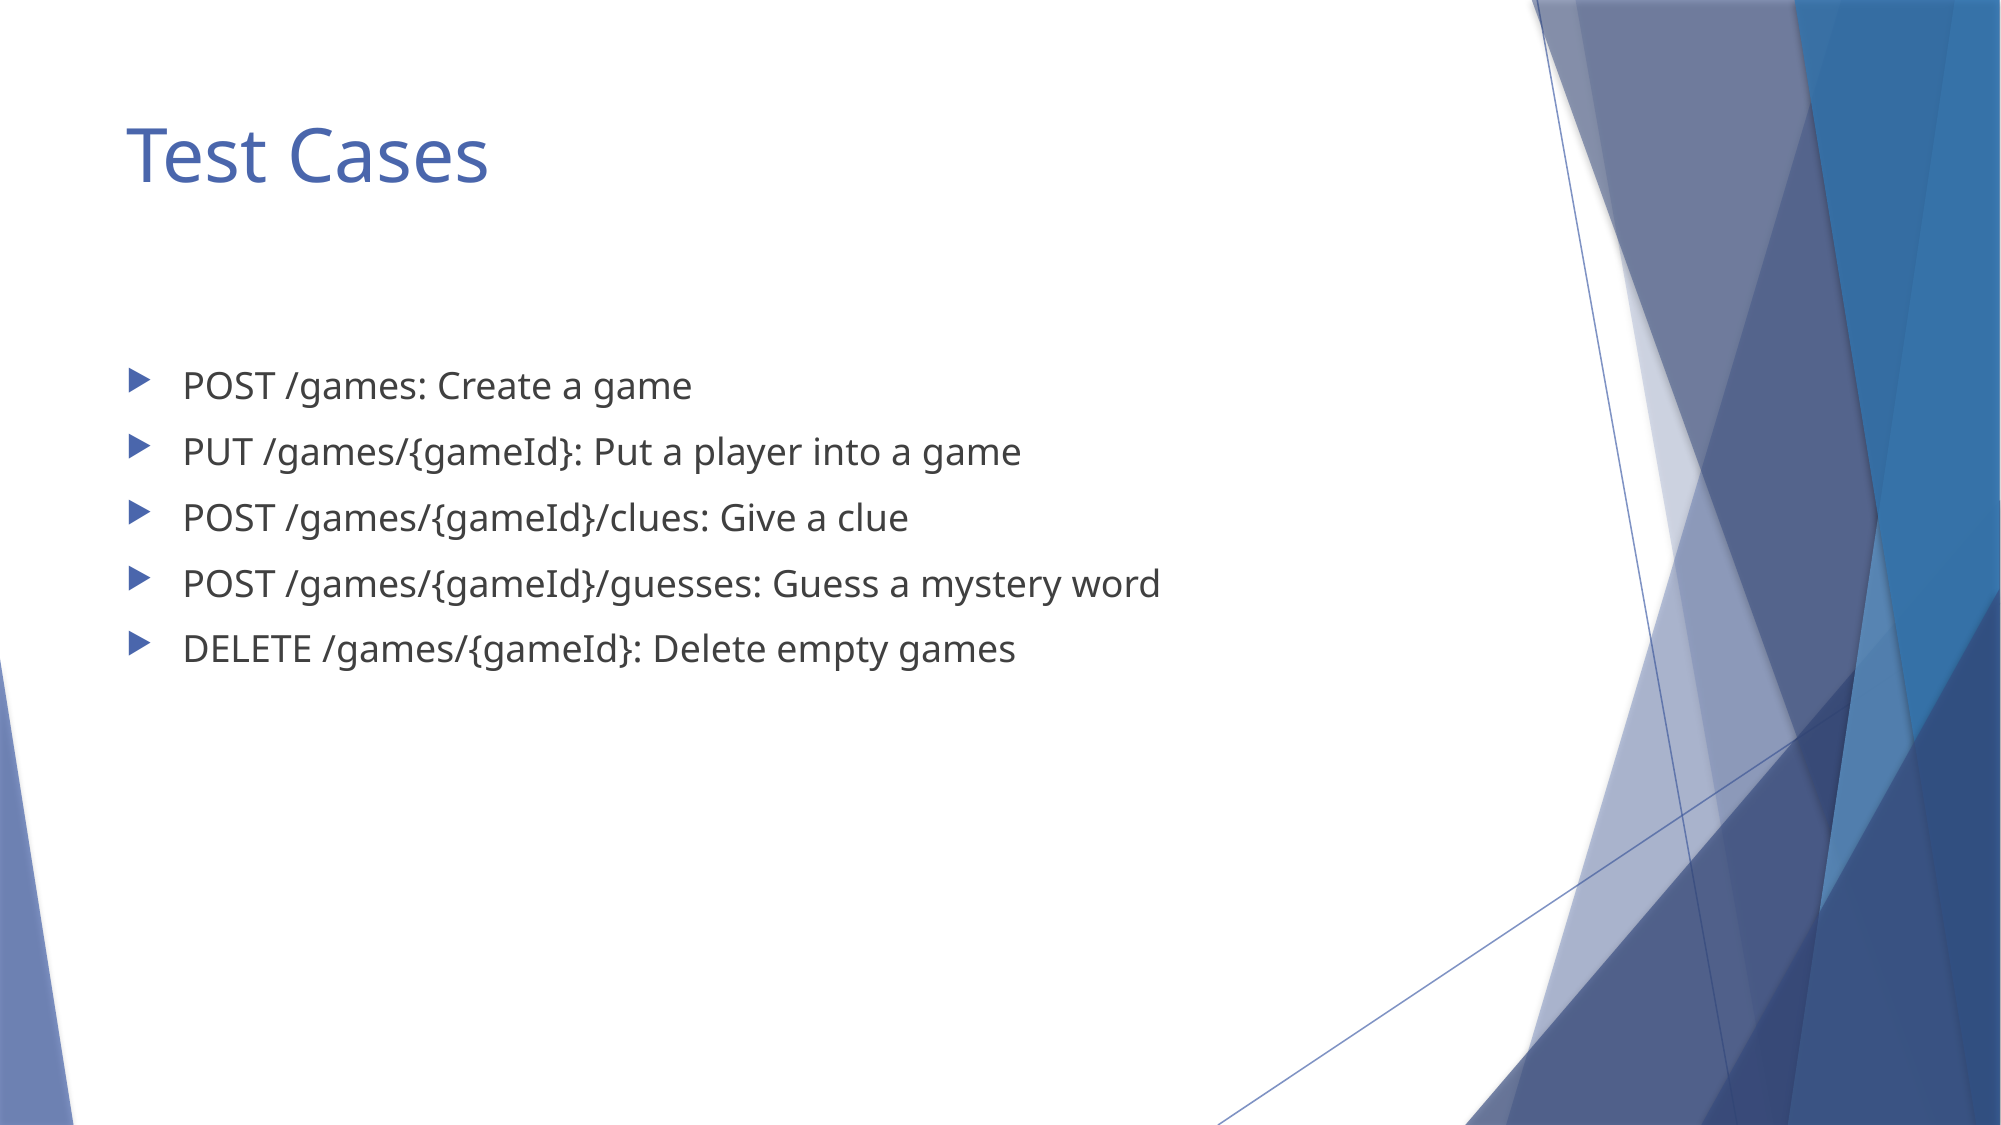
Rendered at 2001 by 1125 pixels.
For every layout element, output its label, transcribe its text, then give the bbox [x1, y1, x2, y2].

list POST /games: Create a game PUT /games/{gameId}: Put a player into a game POST /games/{gameId}/clues: Give a clue POST /games/{gameId}/guesses: Guess a mystery word DELETE /games/{gameId}: Delete empty games [111, 354, 1522, 992]
title Test Cases [111, 99, 1522, 317]
